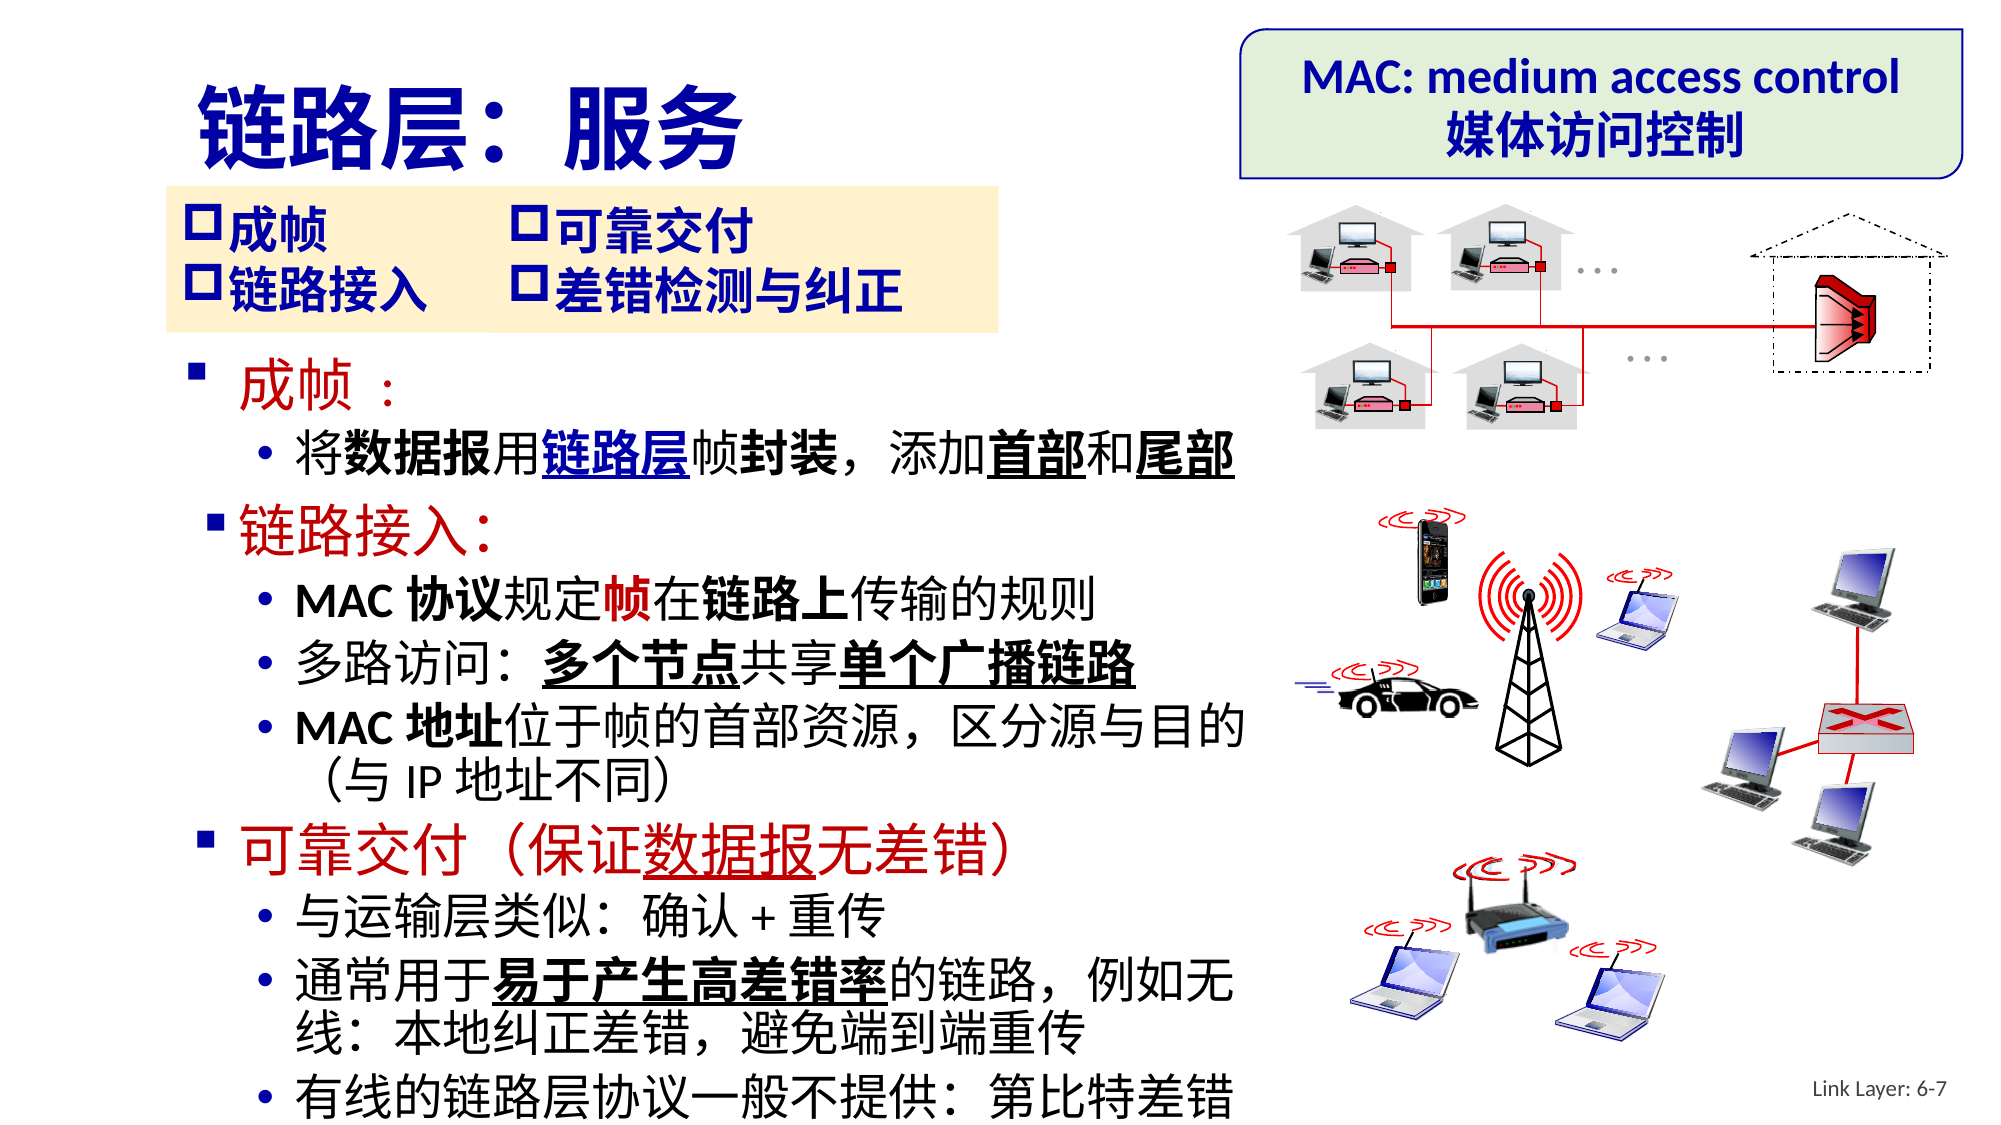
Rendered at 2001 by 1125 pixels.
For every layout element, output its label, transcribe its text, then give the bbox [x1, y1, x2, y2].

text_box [1496, 593, 1561, 766]
text_box 可靠交付 差错检测与纠正 [491, 185, 1000, 334]
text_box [1596, 568, 1679, 653]
text_box 成帧 链路接入 [165, 185, 491, 333]
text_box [1771, 779, 1878, 873]
text_box MAC: medium access control 媒体访问控制 [1239, 28, 1964, 180]
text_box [1681, 723, 1788, 818]
title 链路层：服务 [181, 59, 1907, 207]
text_box 成帧 : 将数据报用链路层帧封装，添加首部和尾部 链路接入： MAC协议规定帧在链路上传输的规则 多路访问：多个节点共享单个广播链路 MAC地址位于帧的首部资源，区分源与目的（与IP地址不同） 可靠交付（保证数据报无差错） 与运输层类似：确认+重传 通常用于易于产生高差错率的链路，例如无线：本地纠正差错，避免端到端重传 有线的链路层协议一般不提供：第比特差错 [166, 351, 1269, 1125]
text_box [1378, 508, 1466, 606]
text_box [1294, 660, 1479, 718]
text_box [1349, 852, 1666, 1044]
slide_number Link Layer: 6-7 [1512, 1056, 1963, 1117]
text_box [1286, 203, 1949, 430]
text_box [1479, 537, 1581, 652]
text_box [1818, 703, 1914, 754]
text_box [1790, 544, 1898, 639]
